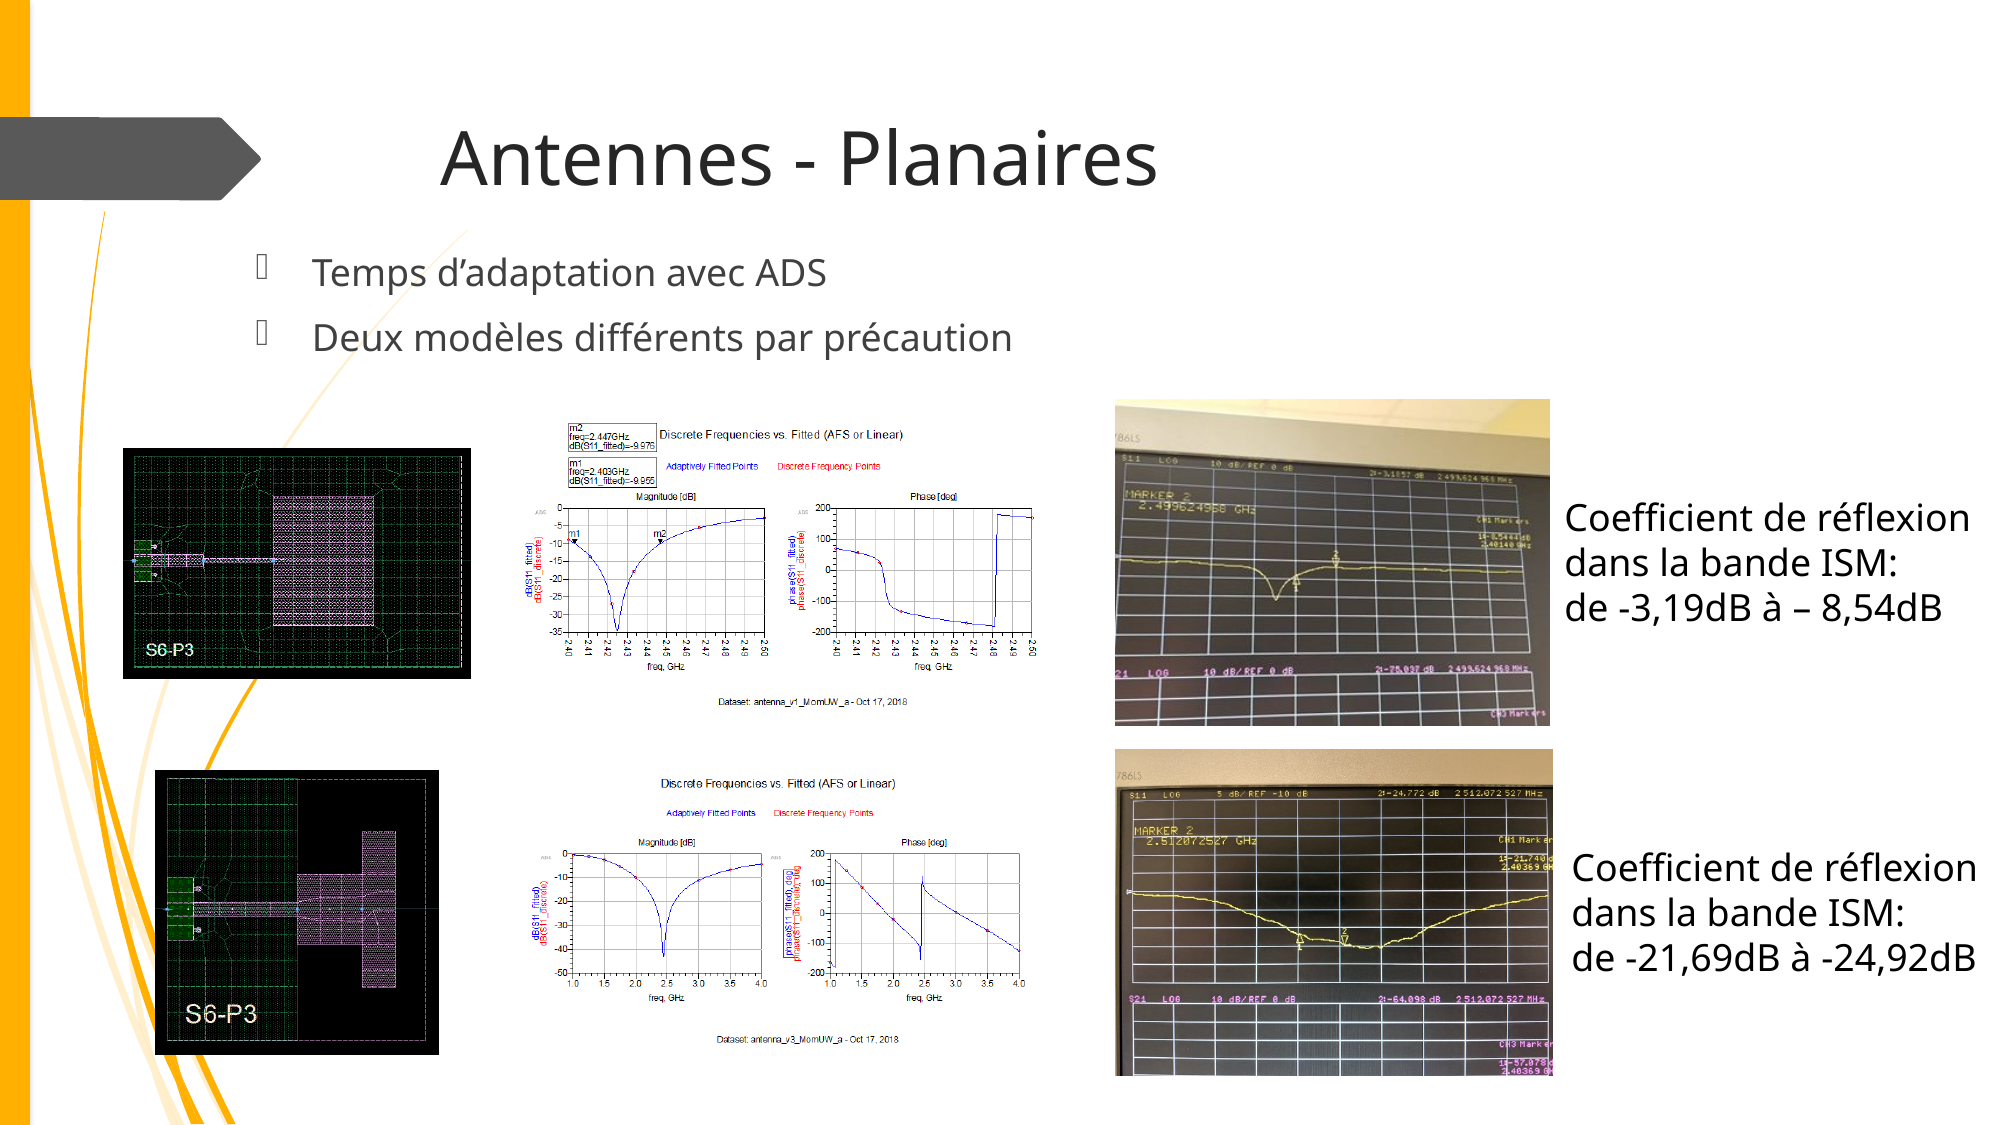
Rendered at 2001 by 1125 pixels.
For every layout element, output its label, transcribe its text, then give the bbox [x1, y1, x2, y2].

picture [1115, 399, 1550, 726]
list Temps d’adaptation avec ADS Deux modèles différents par précaution [240, 240, 1704, 861]
text_box Coefficient de réflexion dans la bande ISM: de -21,69dB à -24,92dB [1556, 836, 2000, 987]
text_box Coefficient de réflexion dans la bande ISM: de -3,19dB à – 8,54dB [1553, 486, 2000, 637]
picture [1115, 749, 1553, 1076]
picture [500, 735, 1065, 1089]
picture [500, 408, 1065, 720]
picture [155, 769, 439, 1055]
picture [123, 448, 471, 680]
title Antennes - Planaires [425, 102, 1888, 313]
